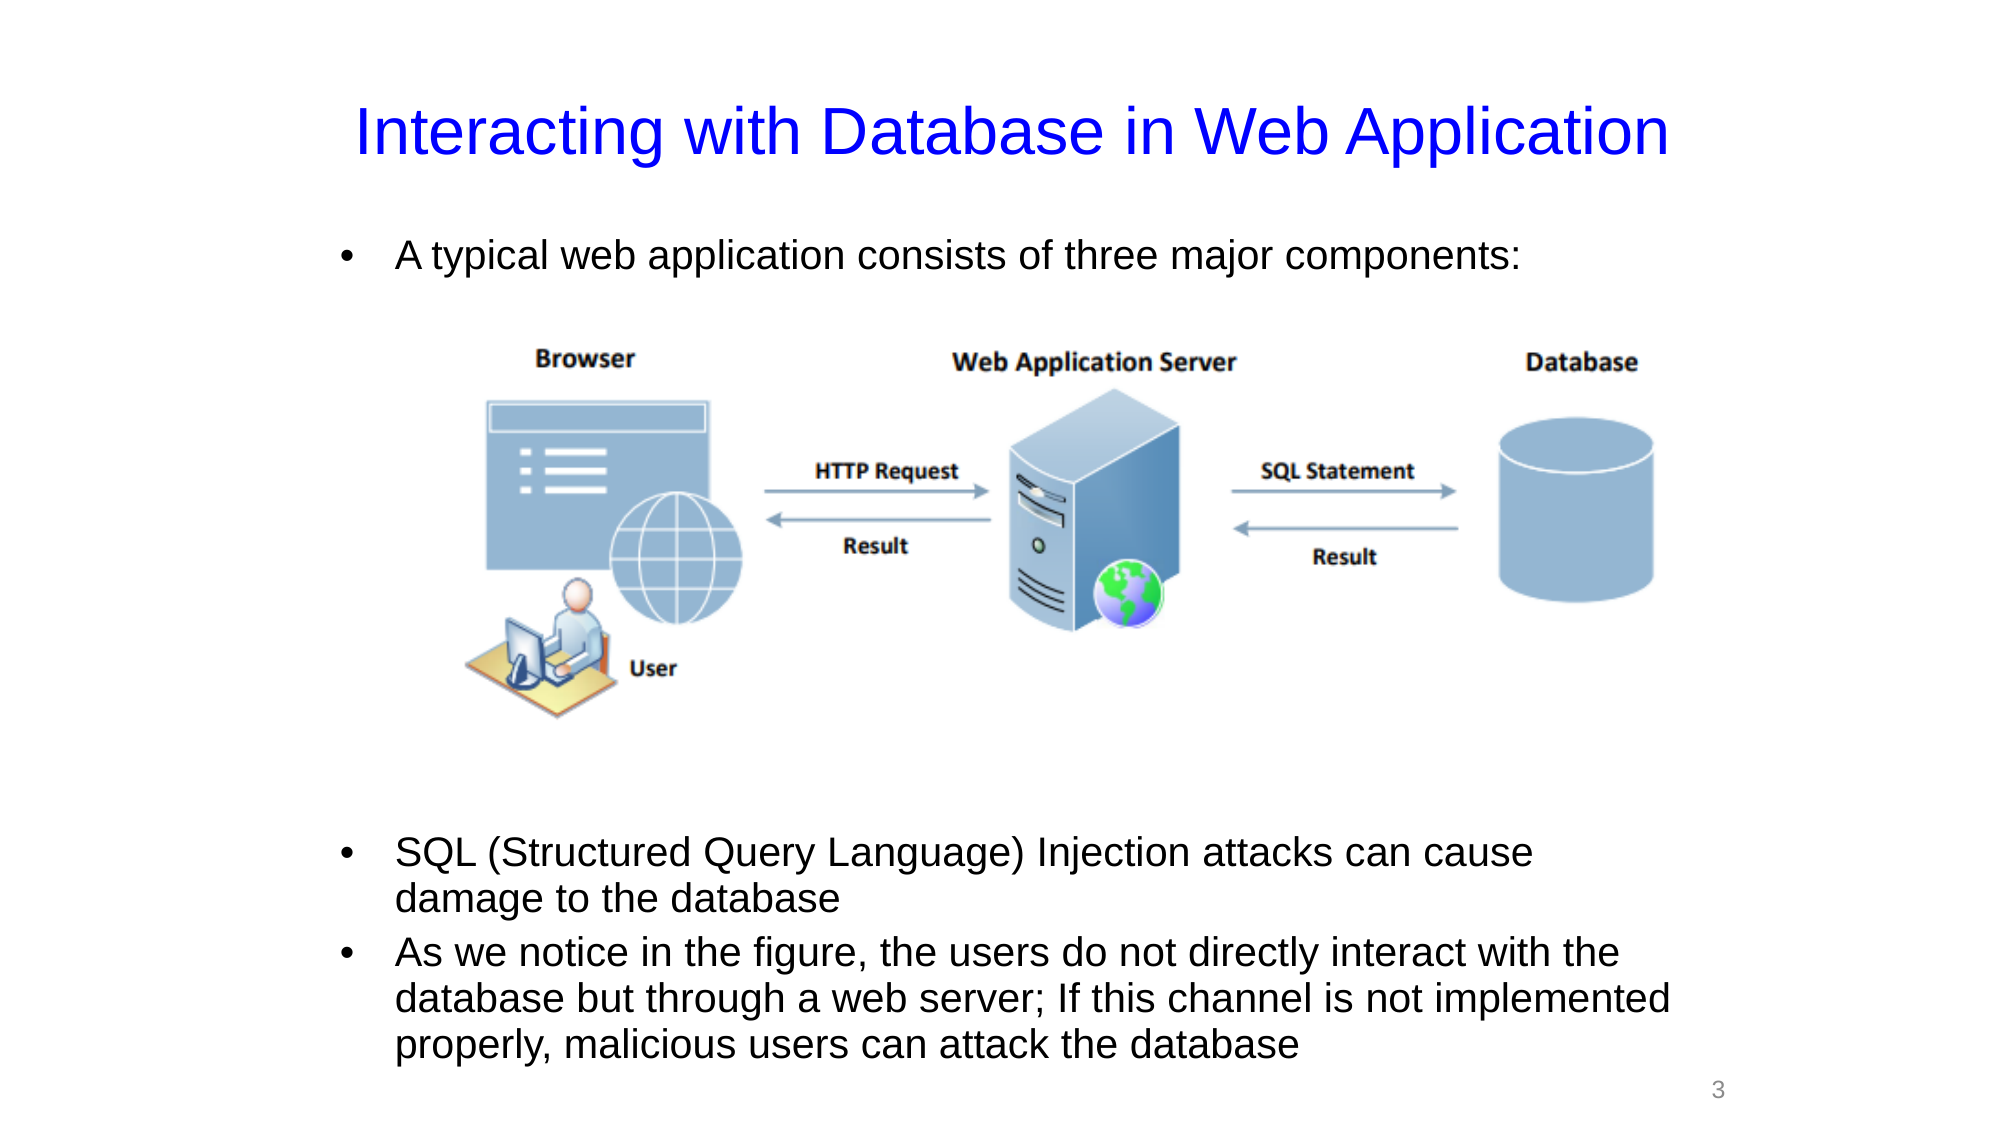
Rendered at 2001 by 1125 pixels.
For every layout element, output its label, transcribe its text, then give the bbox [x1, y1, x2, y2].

title Interacting with Database in Web Application [338, 37, 1689, 224]
list A typical web application consists of three major components: SQL (Structured Query Language) Injection attacks can cause damage to the database As we notice in the figure, the users do not directly interact with the database but through a web server; If this channel is not implemented properly, malicious users can attack the database [324, 224, 1700, 1077]
picture [435, 327, 1676, 727]
text_box 3 [1638, 1076, 1741, 1100]
